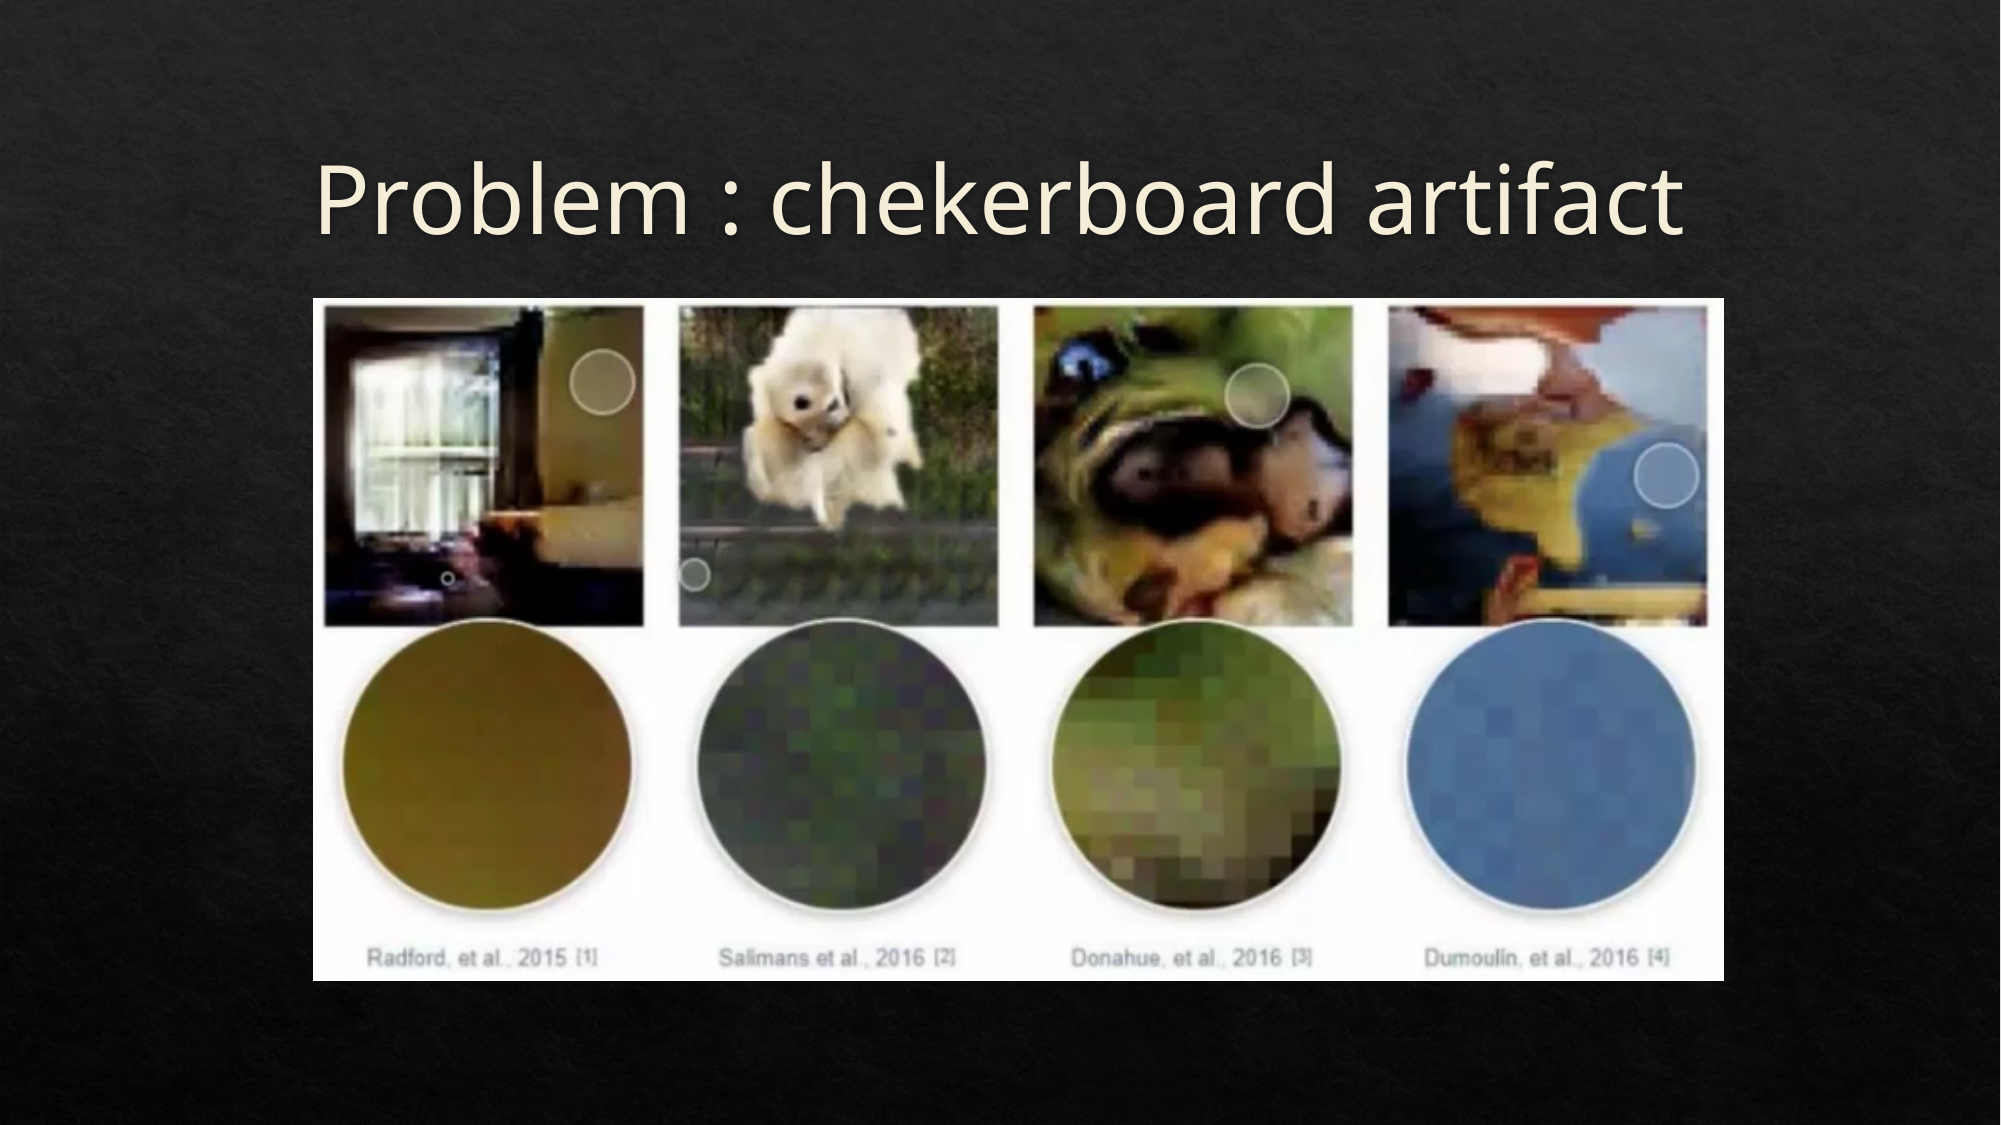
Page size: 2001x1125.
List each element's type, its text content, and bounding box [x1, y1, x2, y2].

picture [312, 298, 1724, 981]
title Problem : chekerboard artifact [149, 99, 1849, 307]
